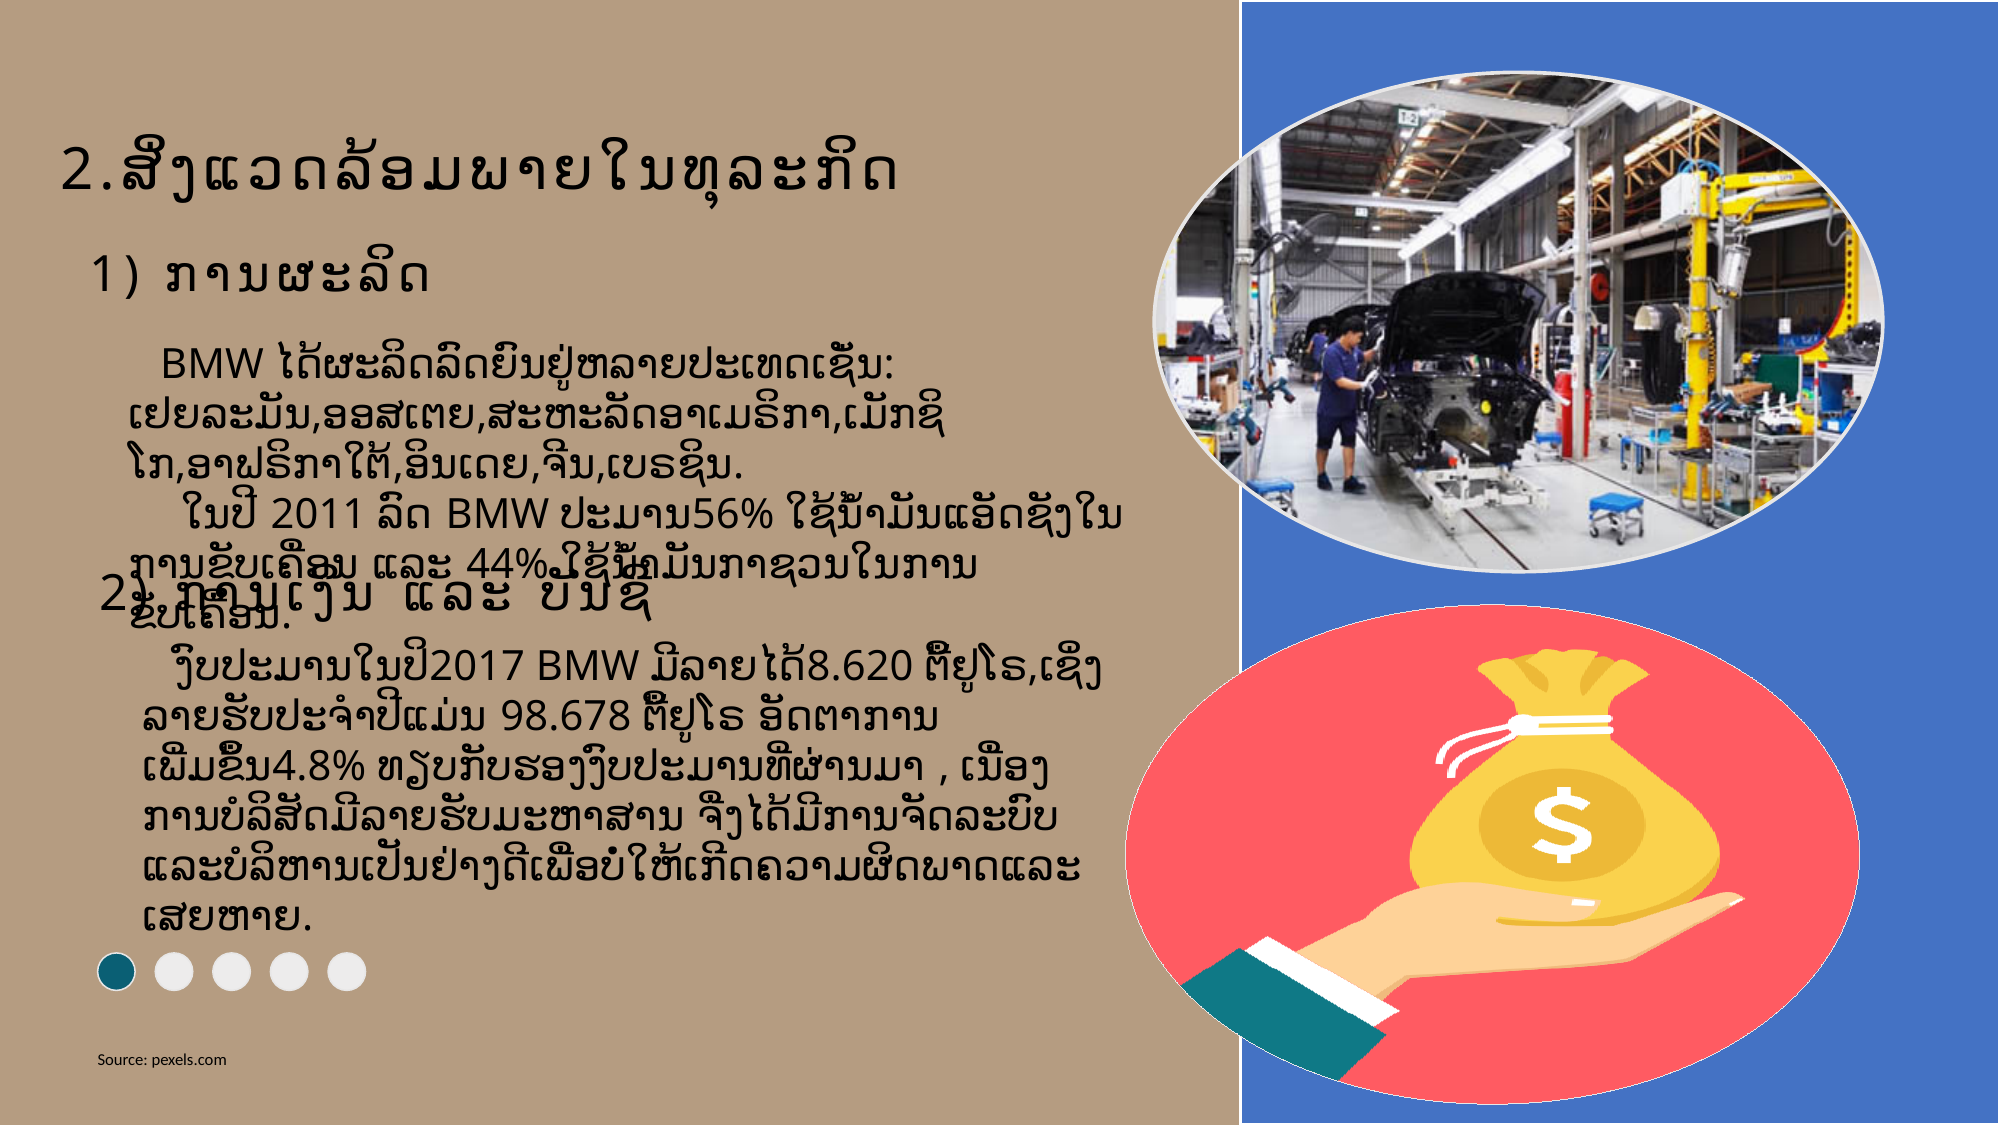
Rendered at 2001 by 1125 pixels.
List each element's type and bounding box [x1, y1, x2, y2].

text_box [1239, 0, 2000, 1125]
text_box [56, 0, 1184, 1125]
picture [1154, 72, 1883, 572]
picture [1125, 604, 1860, 1105]
